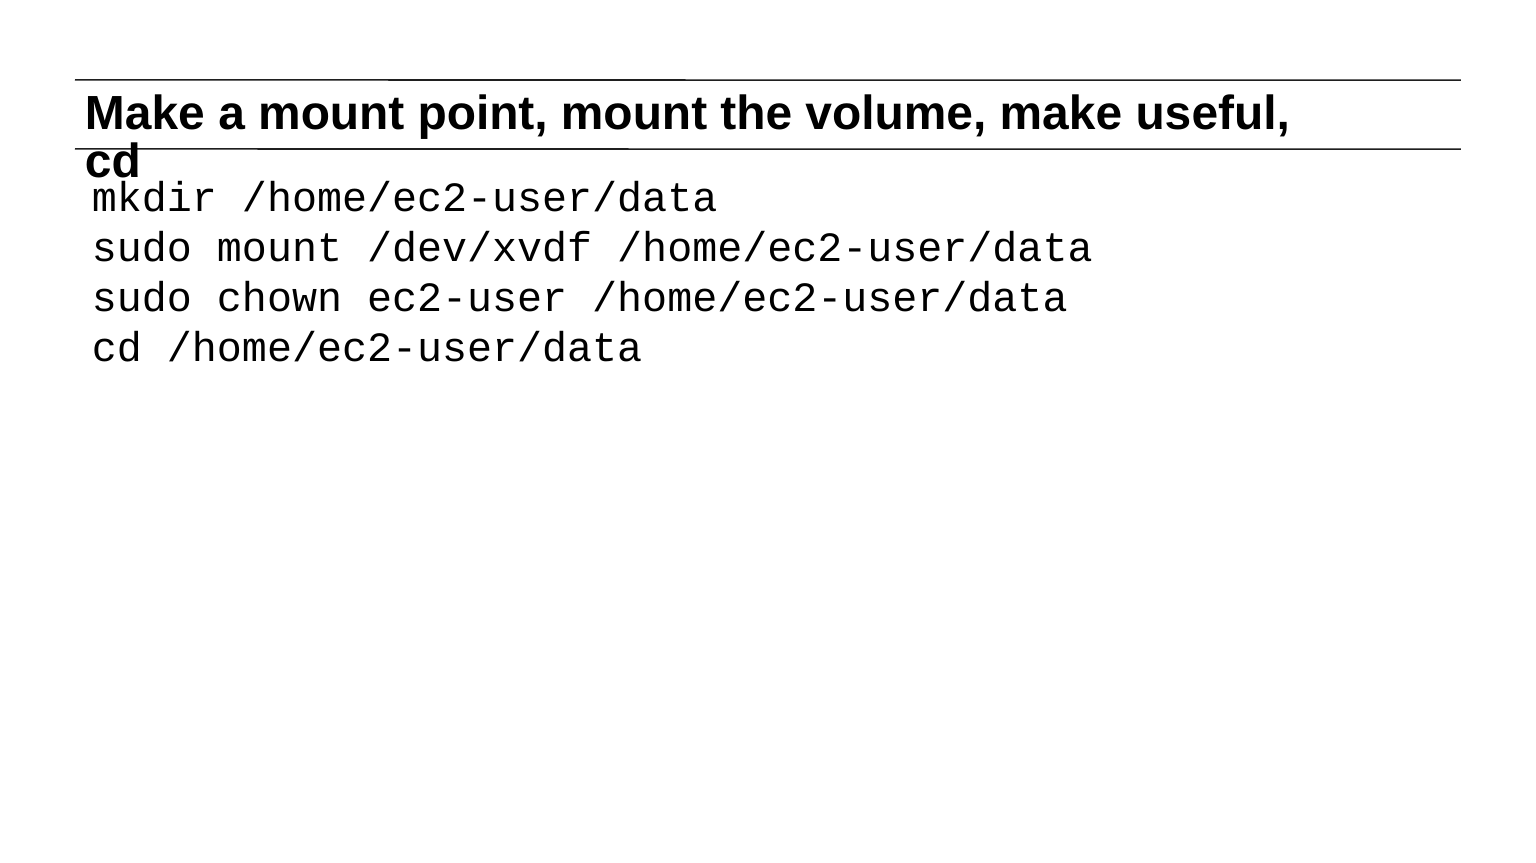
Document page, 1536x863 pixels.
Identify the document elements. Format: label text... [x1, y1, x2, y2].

list mkdir /home/ec2-user/data sudo mount /dev/xvdf /home/ec2-user/data sudo chown ec2-user /home/ec2-user/data cd /home/ec2-user/data [76, 160, 1460, 823]
title Make a mount point, mount the volume, make useful, cd [76, 82, 1369, 160]
